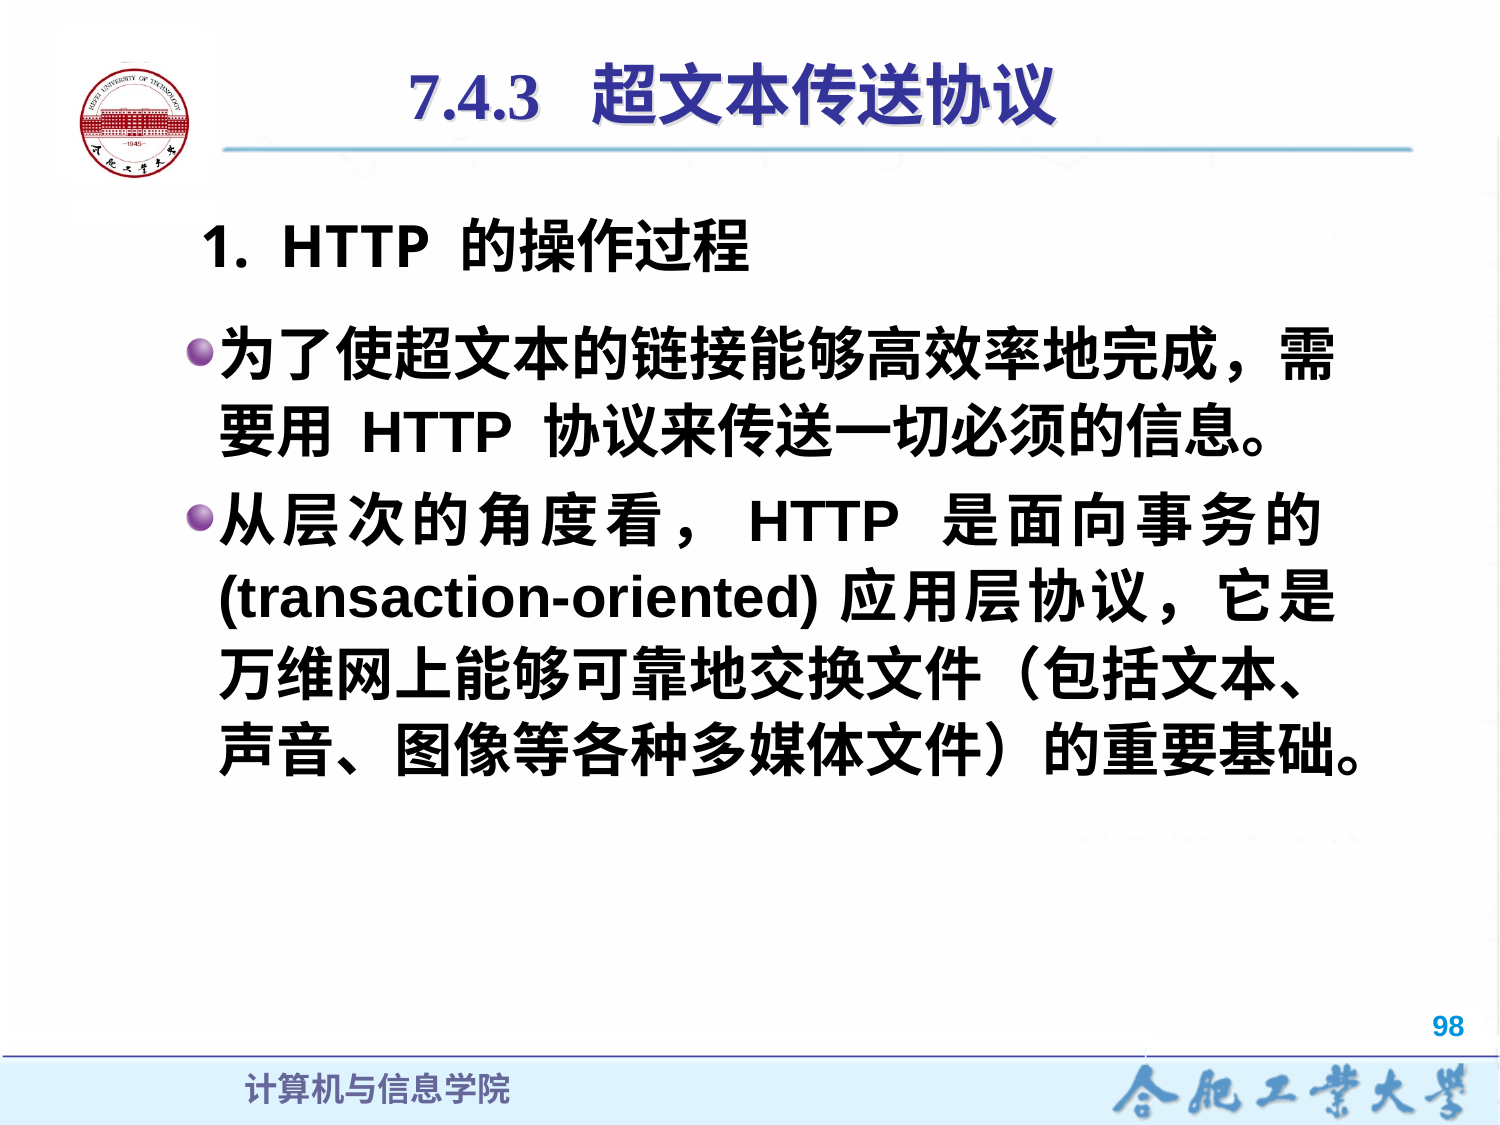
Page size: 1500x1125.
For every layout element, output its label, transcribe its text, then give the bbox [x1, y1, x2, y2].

list 为了使超文本的链接能够高效率地完成，需要用 HTTP 协议来传送一切必须的信息。 从层次的角度看，HTTP 是面向事务的(transaction-oriented)应用层协议，它是万维网上能够可靠地交换文件（包括文本、声音、图像等各种多媒体文件）的重要基础。 [171, 302, 1352, 792]
title 7.4.3 超文本传送协议 [159, 36, 1322, 149]
text_box 1. HTTP 的操作过程 [185, 202, 780, 287]
picture [0, 0, 1500, 1125]
